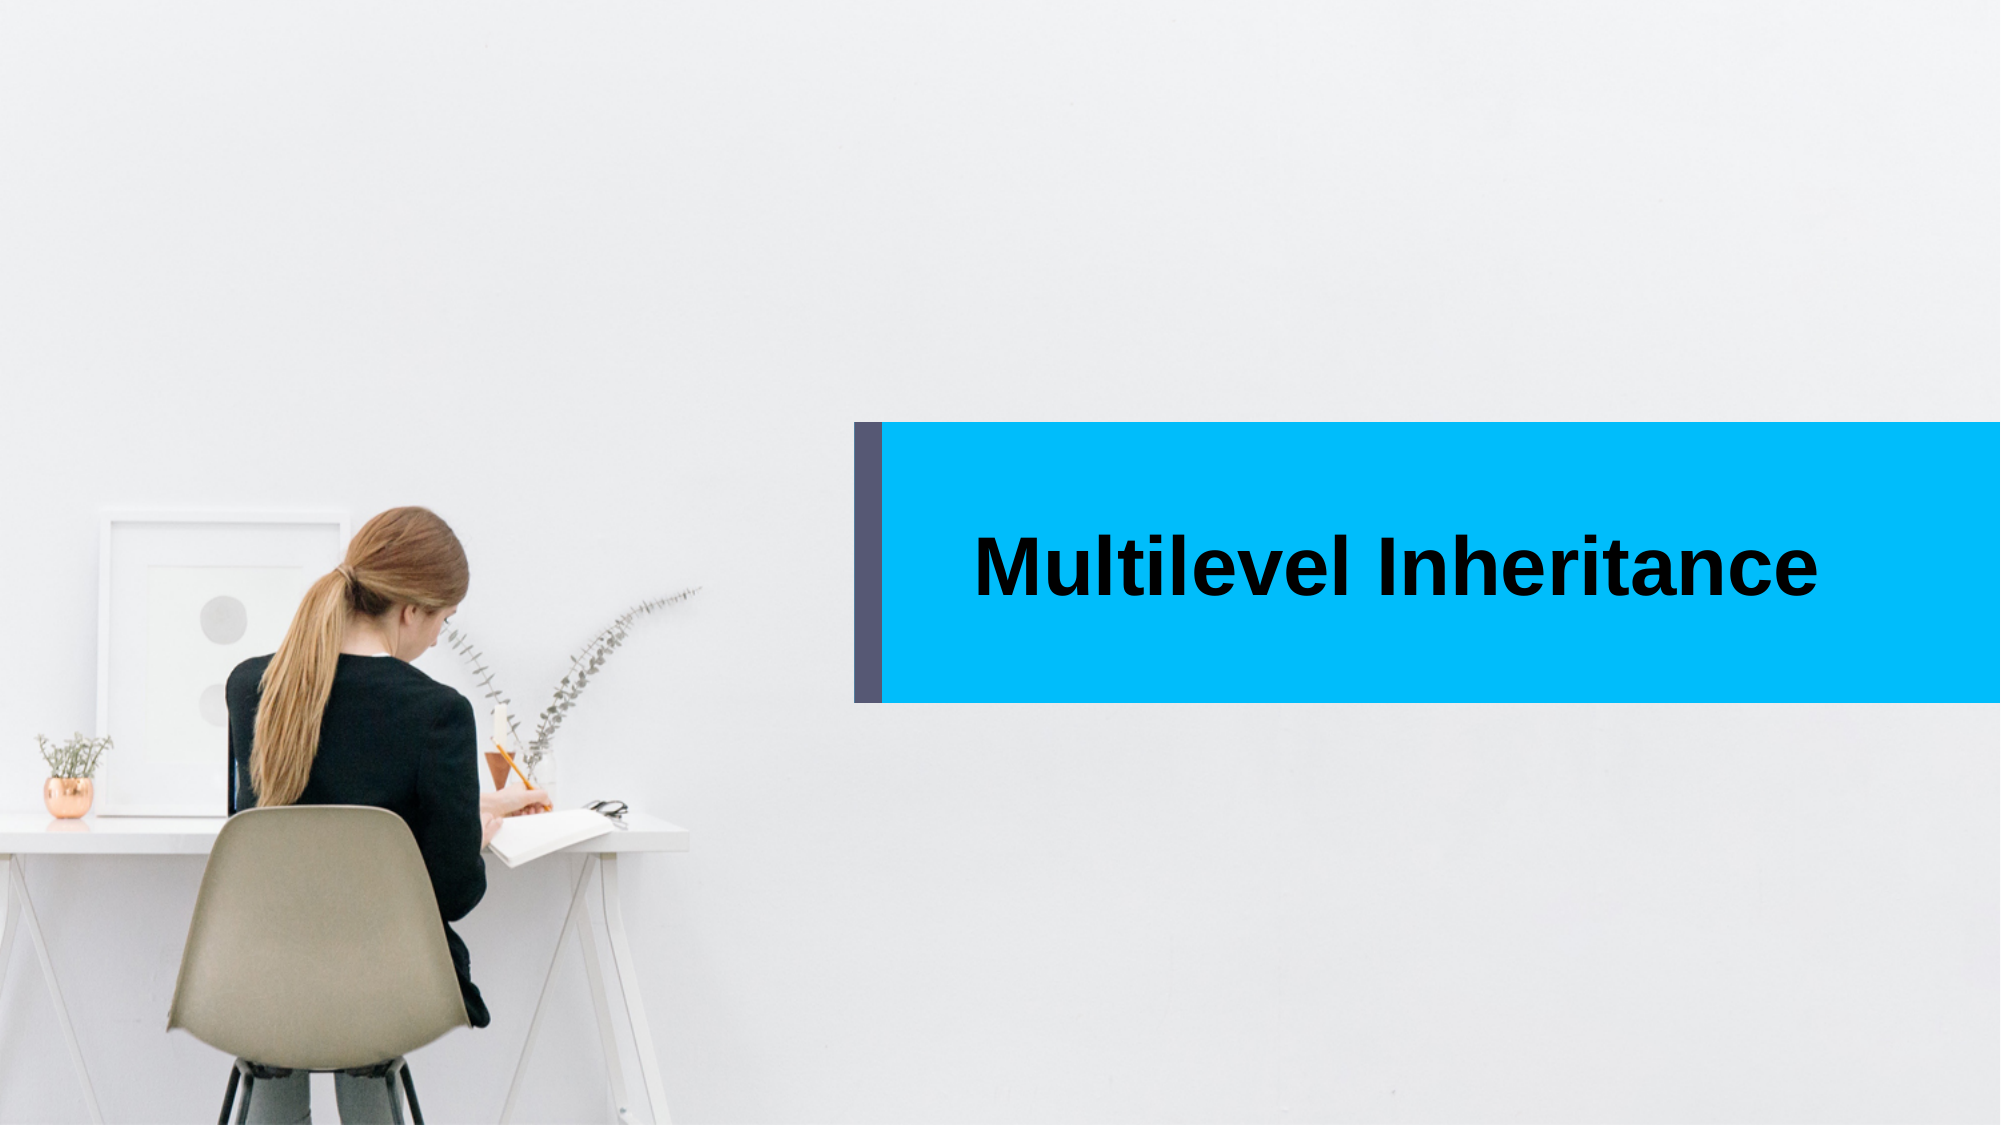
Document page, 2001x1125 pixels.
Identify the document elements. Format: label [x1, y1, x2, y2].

text_box [854, 422, 2000, 703]
picture [0, 0, 2001, 1125]
